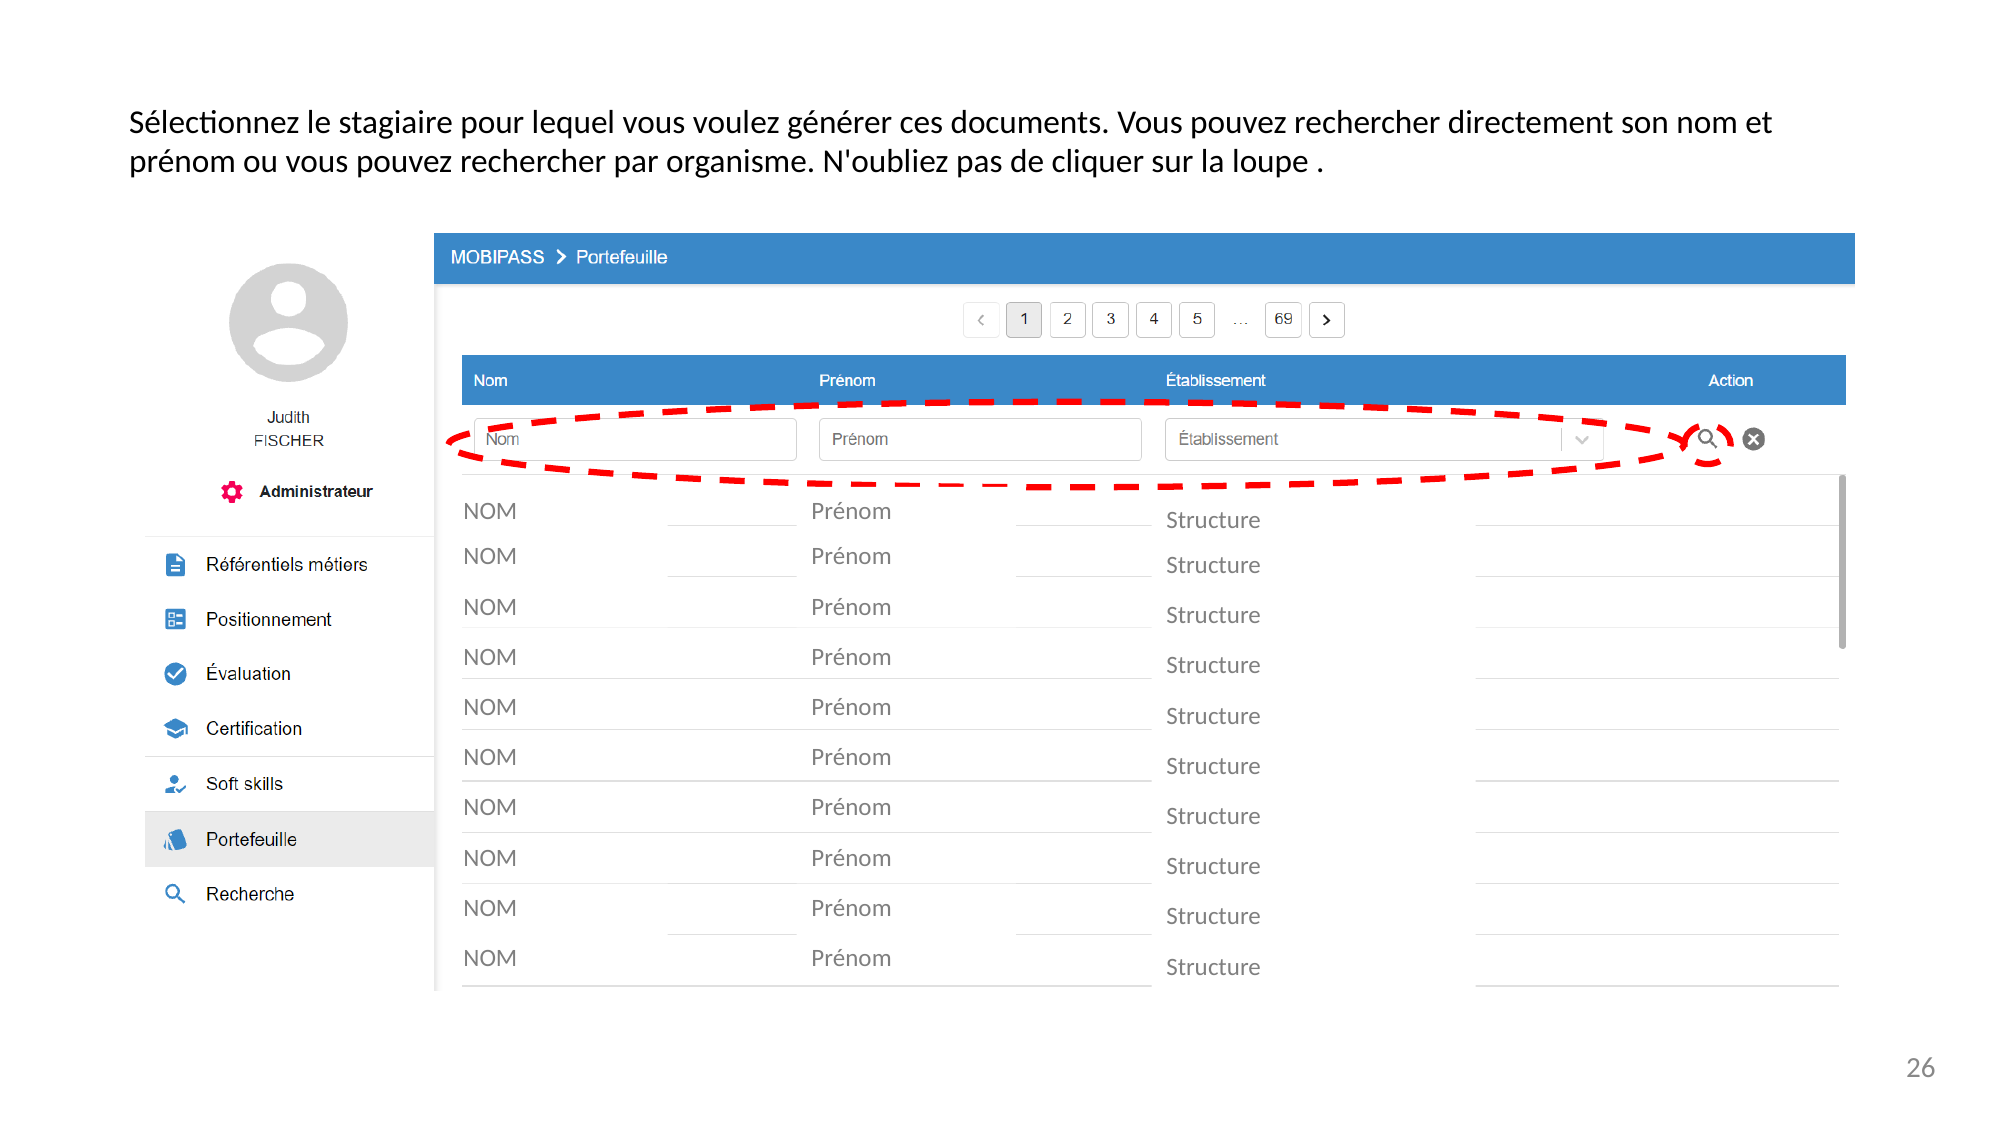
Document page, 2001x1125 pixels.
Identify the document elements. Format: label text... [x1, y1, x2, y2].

picture [145, 233, 1855, 992]
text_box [796, 486, 1017, 975]
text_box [448, 486, 668, 975]
text_box Sélectionnez le stagiaire pour lequel vous voulez générer ces documents. Vous pouvez rechercher directement son nom et prénom ou vous pouvez rechercher par organisme. N'oubliez pas de cliquer sur la loupe . [114, 92, 1886, 188]
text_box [1151, 495, 1476, 989]
slide_number ‹#› [1862, 1035, 1980, 1096]
